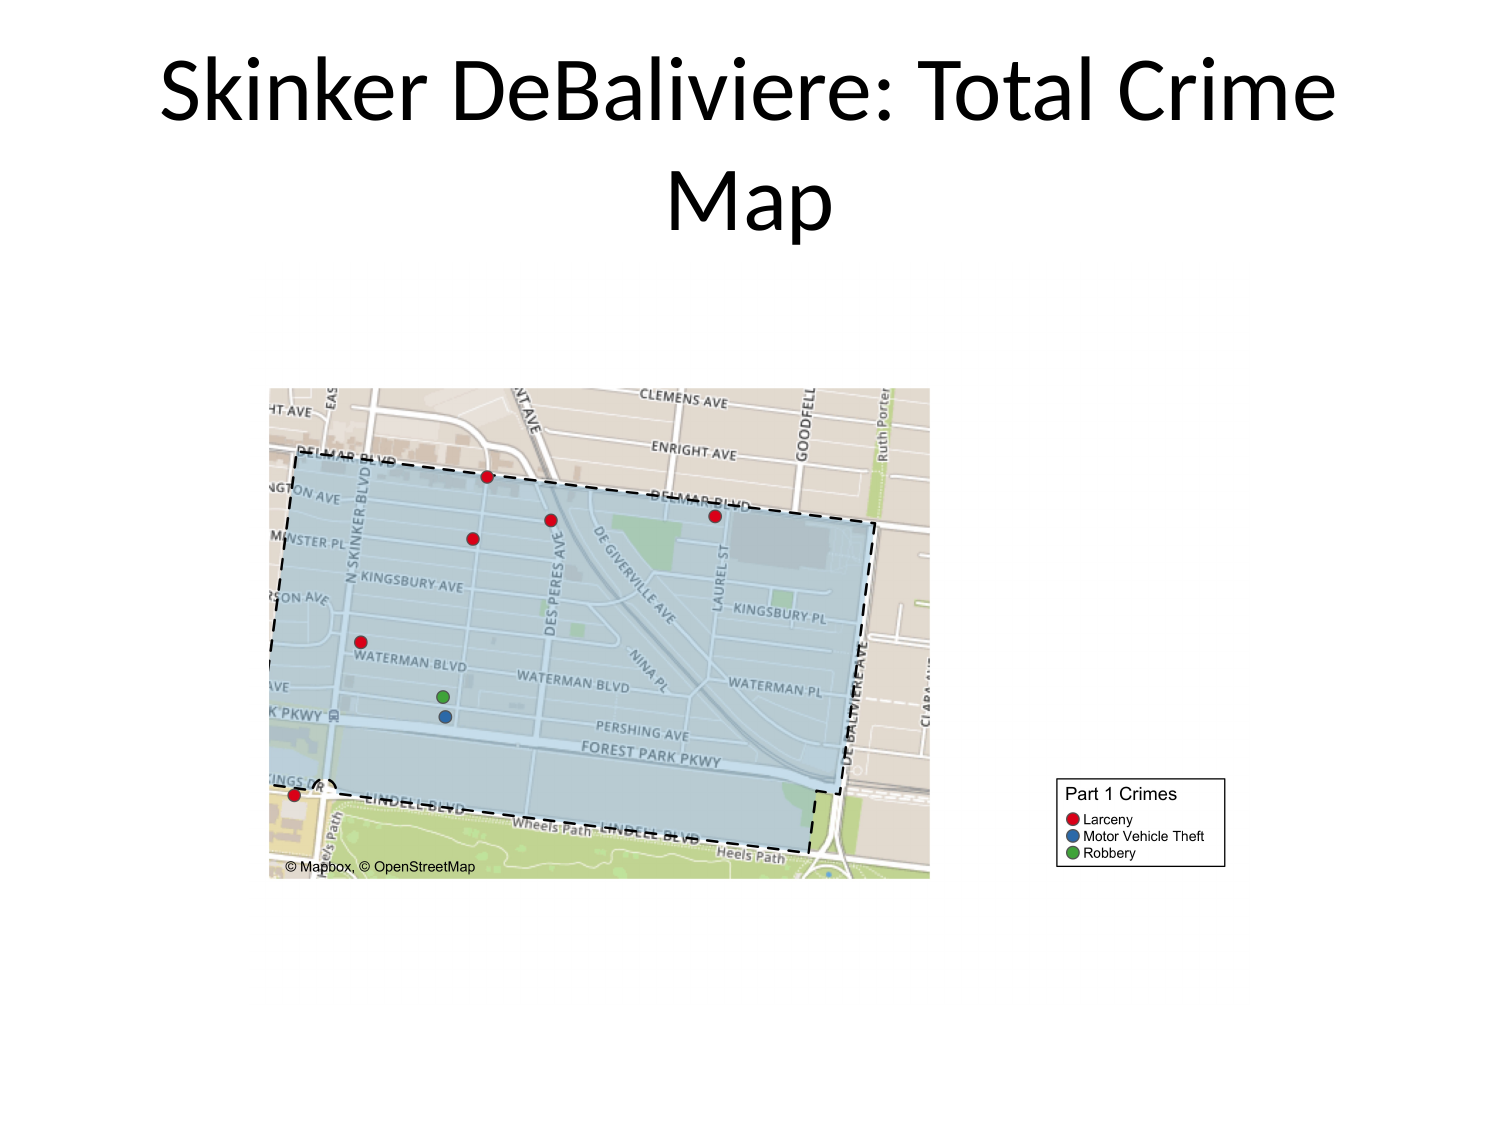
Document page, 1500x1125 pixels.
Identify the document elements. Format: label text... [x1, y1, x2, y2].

picture [249, 262, 1251, 1005]
title Skinker DeBaliviere: Total Crime Map [75, 45, 1425, 233]
